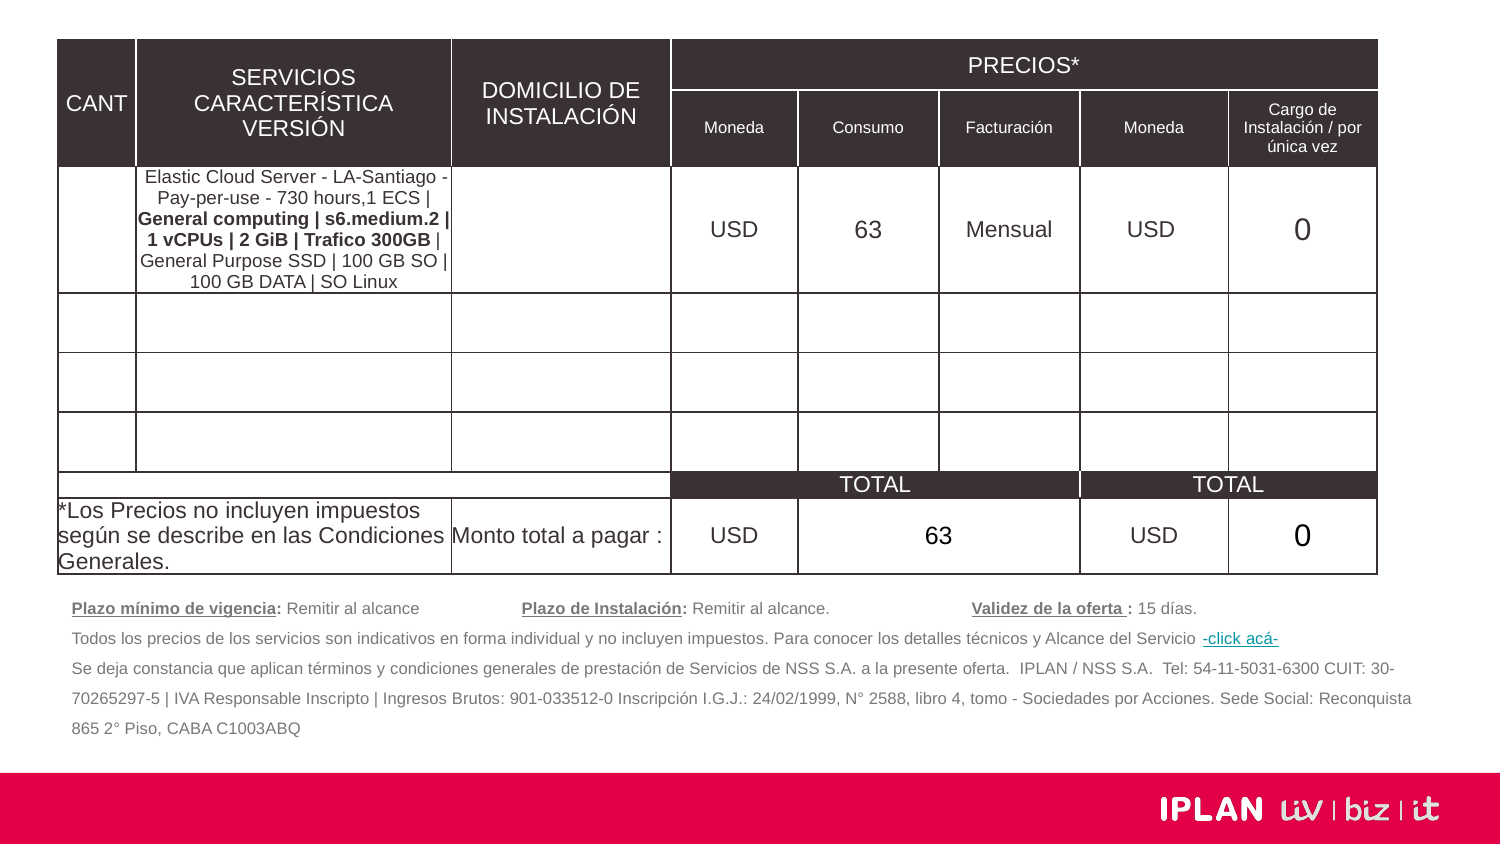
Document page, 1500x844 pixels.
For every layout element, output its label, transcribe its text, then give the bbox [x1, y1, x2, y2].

table_cell Moneda [672, 91, 797, 166]
table_cell [452, 413, 670, 471]
table_cell USD [1081, 499, 1228, 573]
table_cell [1081, 413, 1228, 471]
table_cell Facturación [940, 91, 1079, 166]
table_cell Moneda [1081, 91, 1228, 166]
text_box Plazo mínimo de vigencia: Remitir al alcance Plazo de Instalación: Remitir al alcance. Validez de la oferta : 15 días. Todos los precios de los servicios son indicativos en forma individual y no incluyen impuestos. Para conocer los detalles técnicos y Alcance del Servicio -click acá- Se deja constancia que aplican términos y condiciones generales de prestación de Servicios de NSS S.A. a la presente oferta. IPLAN / NSS S.A. Tel: 54-11-5031-6300 CUIT: 30-70265297-5 | IVA Responsable Inscripto | Ingresos Brutos: 901-033512-0 Inscripción I.G.J.: 24/02/1999, N° 2588, libro 4, tomo - Sociedades por Acciones. Sede Social: Reconquista 865 2° Piso, CABA C1003ABQ [57, 574, 1444, 752]
table_cell [1081, 294, 1228, 352]
table_cell [1229, 413, 1376, 471]
table_cell USD [672, 167, 797, 292]
table_cell [1081, 353, 1228, 411]
table_cell Cargo de Instalación / por única vez [1229, 91, 1376, 166]
table_cell 63 [799, 167, 938, 292]
table_header CANT [59, 41, 135, 166]
table_cell [799, 413, 938, 471]
table_header DOMICILIO DE INSTALACIÓN [452, 41, 670, 166]
table_cell TOTAL [672, 473, 1079, 497]
table_cell [799, 294, 938, 352]
table_cell [59, 294, 135, 352]
table_cell 0 [1229, 167, 1376, 292]
table_cell 0 [1229, 499, 1376, 573]
table_cell [59, 167, 135, 292]
table_cell [137, 413, 451, 471]
table_cell [137, 353, 451, 411]
table_cell [452, 167, 670, 292]
picture [1161, 796, 1439, 821]
table_cell [799, 353, 938, 411]
table_cell [1229, 353, 1376, 411]
table_cell [137, 294, 451, 352]
table_cell USD [1081, 167, 1228, 292]
table_cell [452, 353, 670, 411]
table_cell [672, 294, 797, 352]
table_cell Mensual [940, 167, 1079, 292]
table_cell Elastic Cloud Server - LA-Santiago - Pay-per-use - 730 hours,1 ECS | General computing | s6.medium.2 | 1 vCPUs | 2 GiB | Trafico 300GB | General Purpose SSD | 100 GB SO | 100 GB DATA | SO Linux [137, 167, 451, 292]
table_cell [1229, 294, 1376, 352]
table_cell 63 [799, 499, 1079, 573]
table_cell [940, 294, 1079, 352]
table_cell [59, 413, 135, 471]
table_cell *Los Precios no incluyen impuestos según se describe en las Condiciones Generales. [59, 499, 451, 573]
table_header SERVICIOS CARACTERÍSTICA VERSIÓN [137, 41, 451, 166]
table_cell Consumo [799, 91, 938, 166]
table_cell [940, 353, 1079, 411]
table_cell [940, 413, 1079, 471]
table_cell [452, 294, 670, 352]
table_cell [59, 473, 670, 497]
table_cell [672, 413, 797, 471]
table_cell USD [672, 499, 797, 573]
table_cell [59, 353, 135, 411]
table_cell TOTAL [1081, 473, 1376, 497]
table_header PRECIOS* [672, 41, 1376, 89]
table_cell [672, 353, 797, 411]
table_cell Monto total a pagar : [452, 499, 670, 573]
